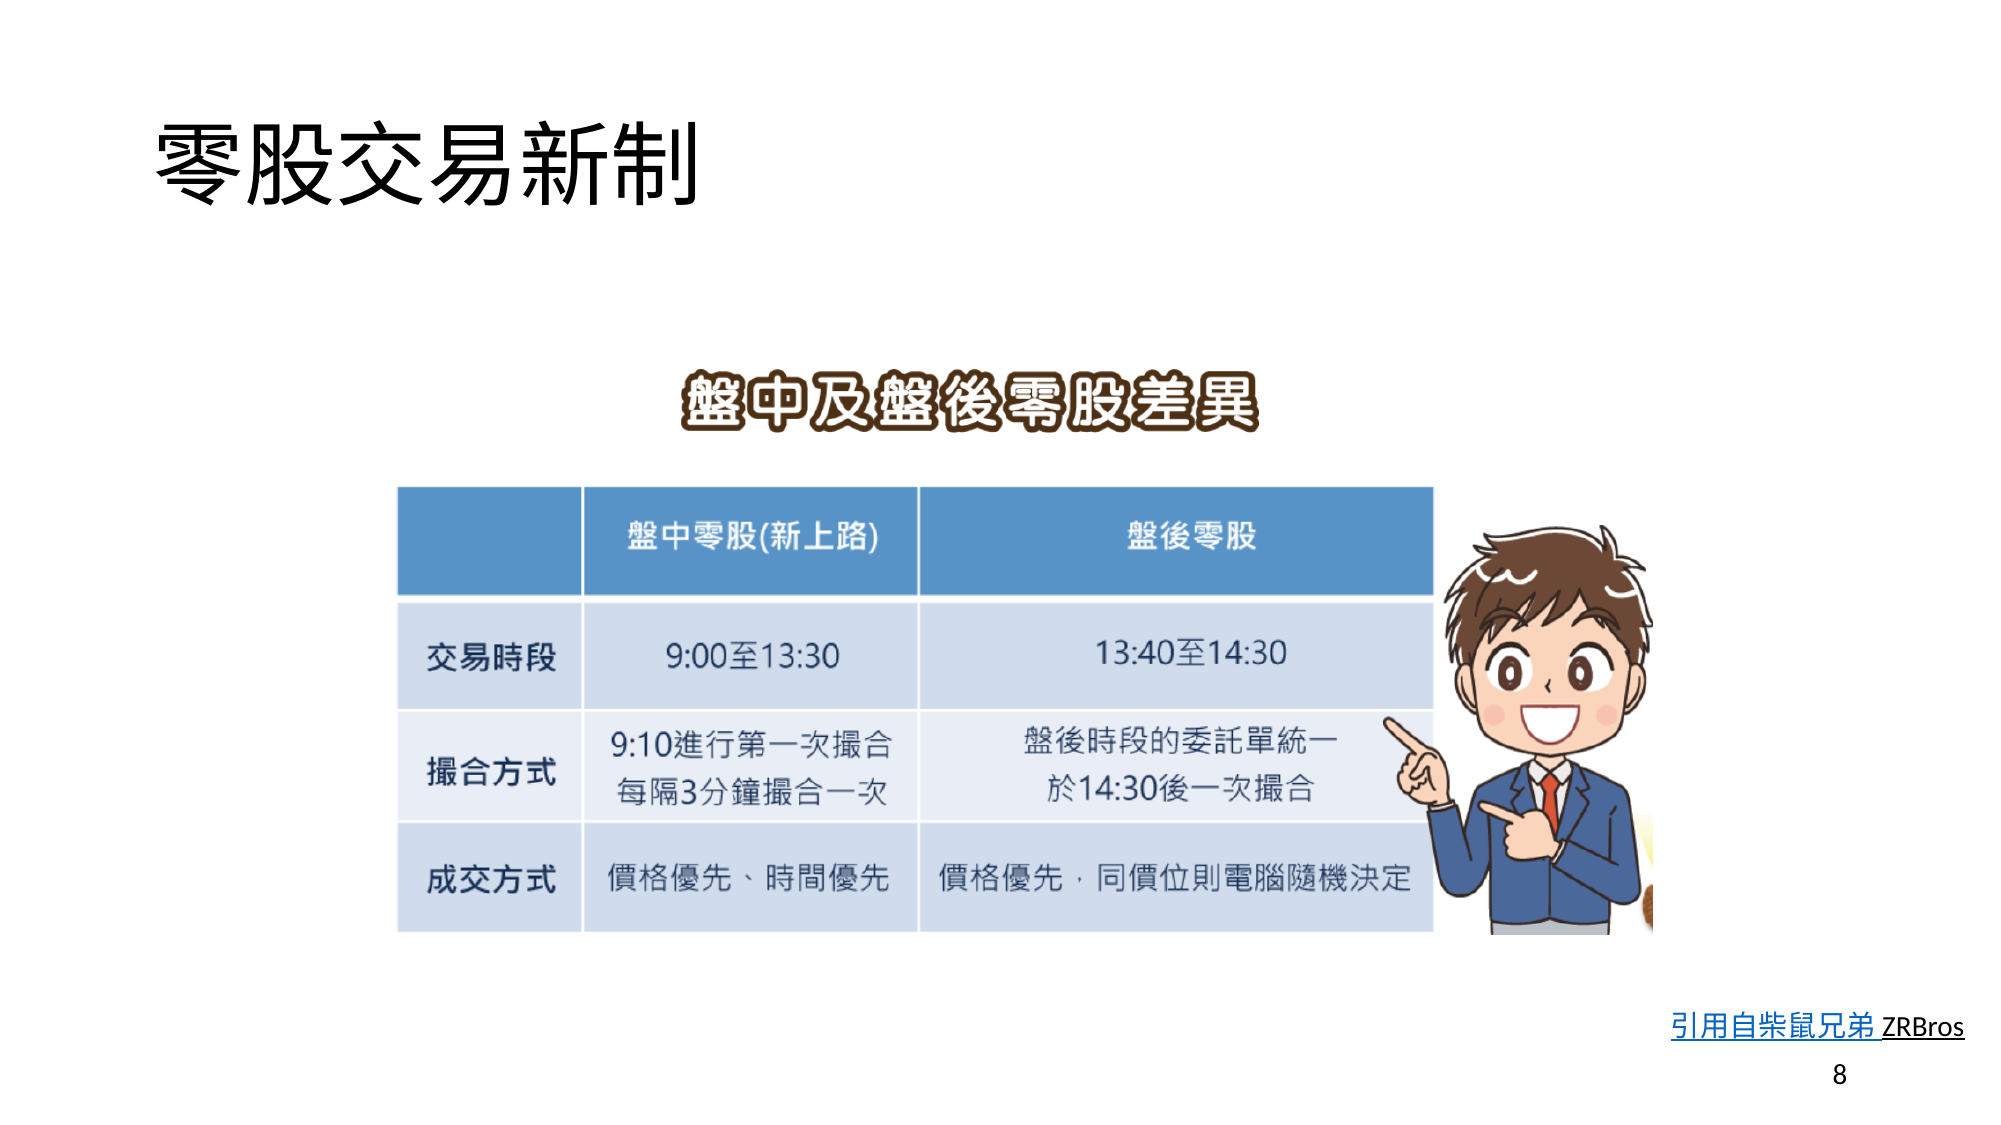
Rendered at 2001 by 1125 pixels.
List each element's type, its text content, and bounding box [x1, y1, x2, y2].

slide_number 8 [1412, 1042, 1863, 1103]
picture [380, 366, 1653, 946]
title 零股交易新制 [137, 59, 1863, 278]
